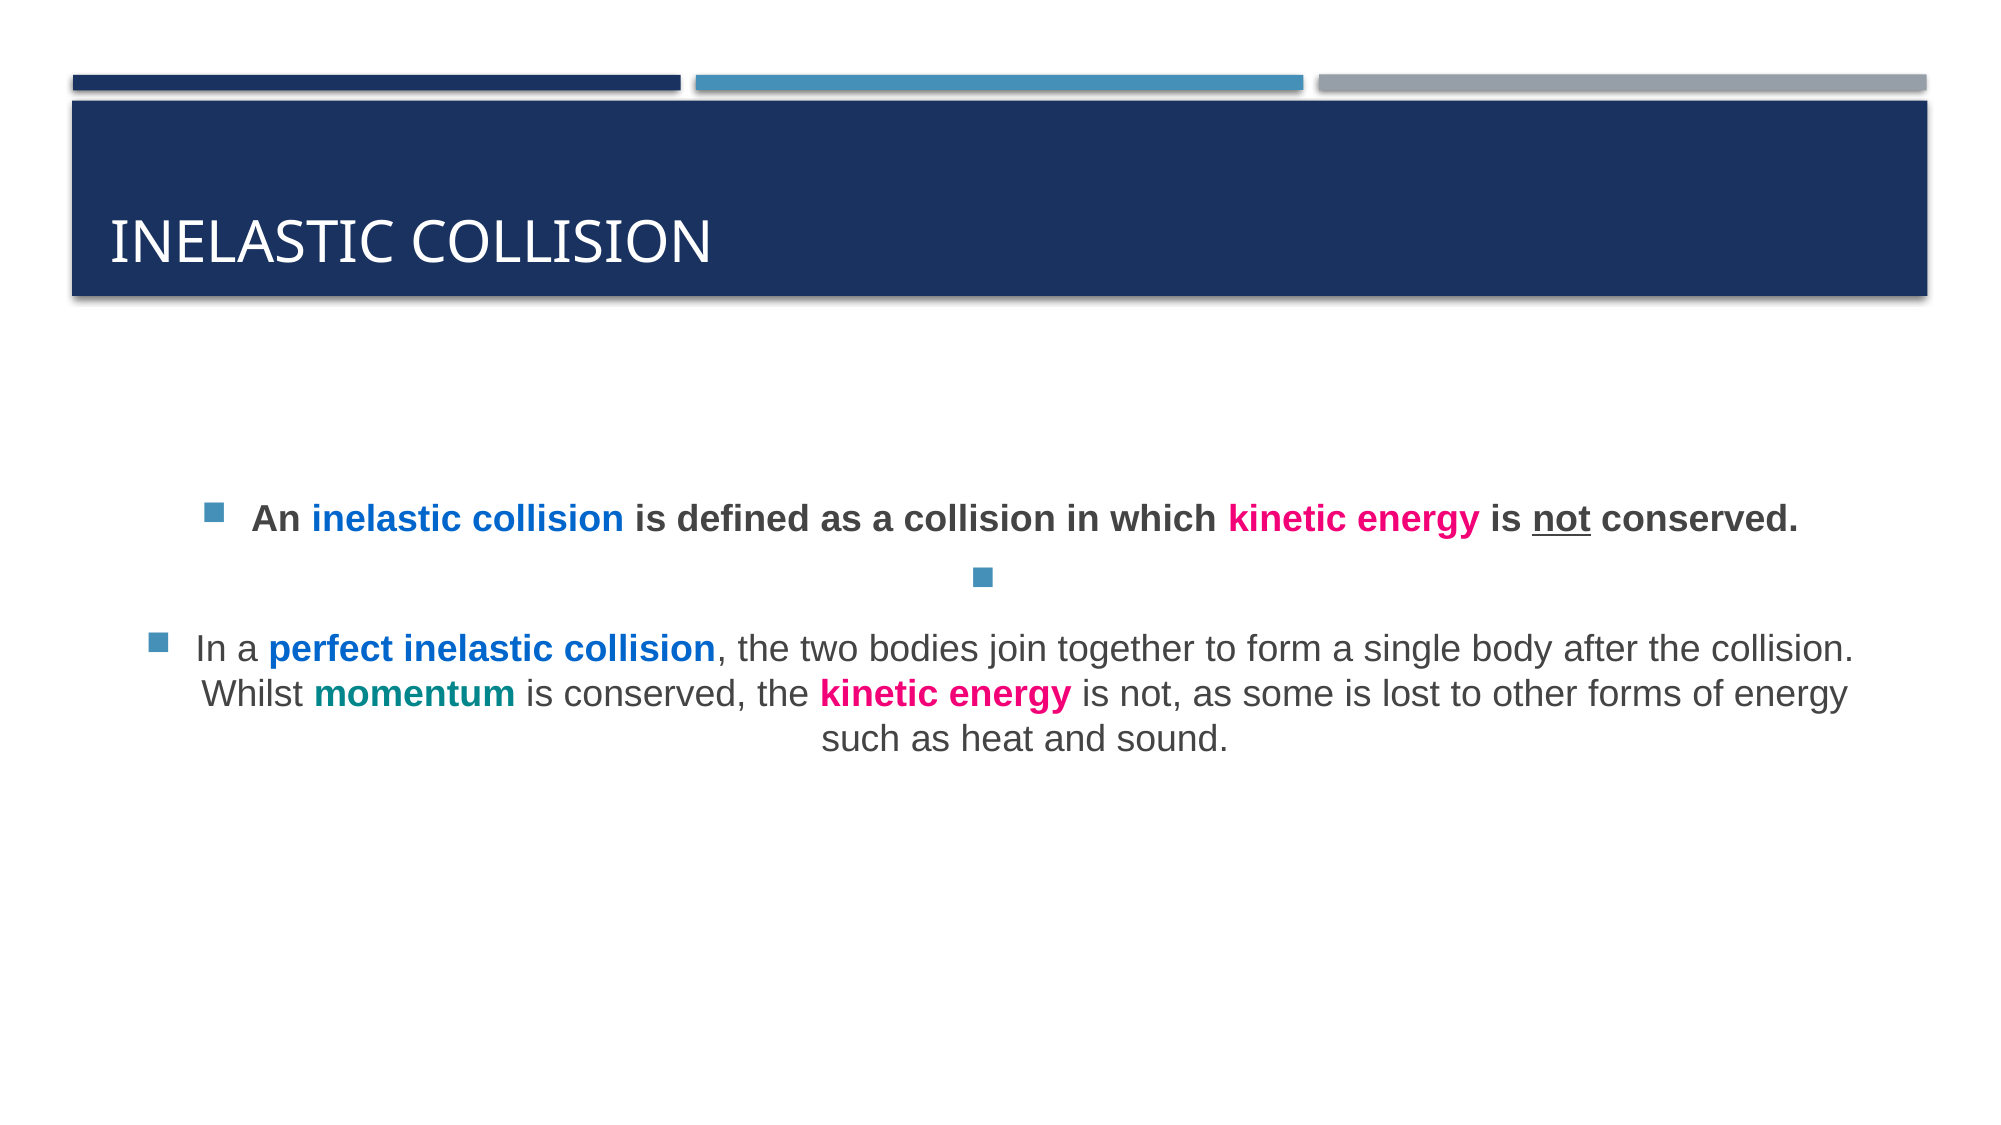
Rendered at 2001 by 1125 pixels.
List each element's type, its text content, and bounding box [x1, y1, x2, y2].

title Inelastic collision [95, 115, 1905, 282]
list An inelastic collision is defined as a collision in which kinetic energy is not conserved. In a perfect inelastic collision, the two bodies join together to form a single body after the collision. Whilst momentum is conserved, the kinetic energy is not, as some is lost to other forms of energy such as heat and sound. [95, 357, 1905, 962]
